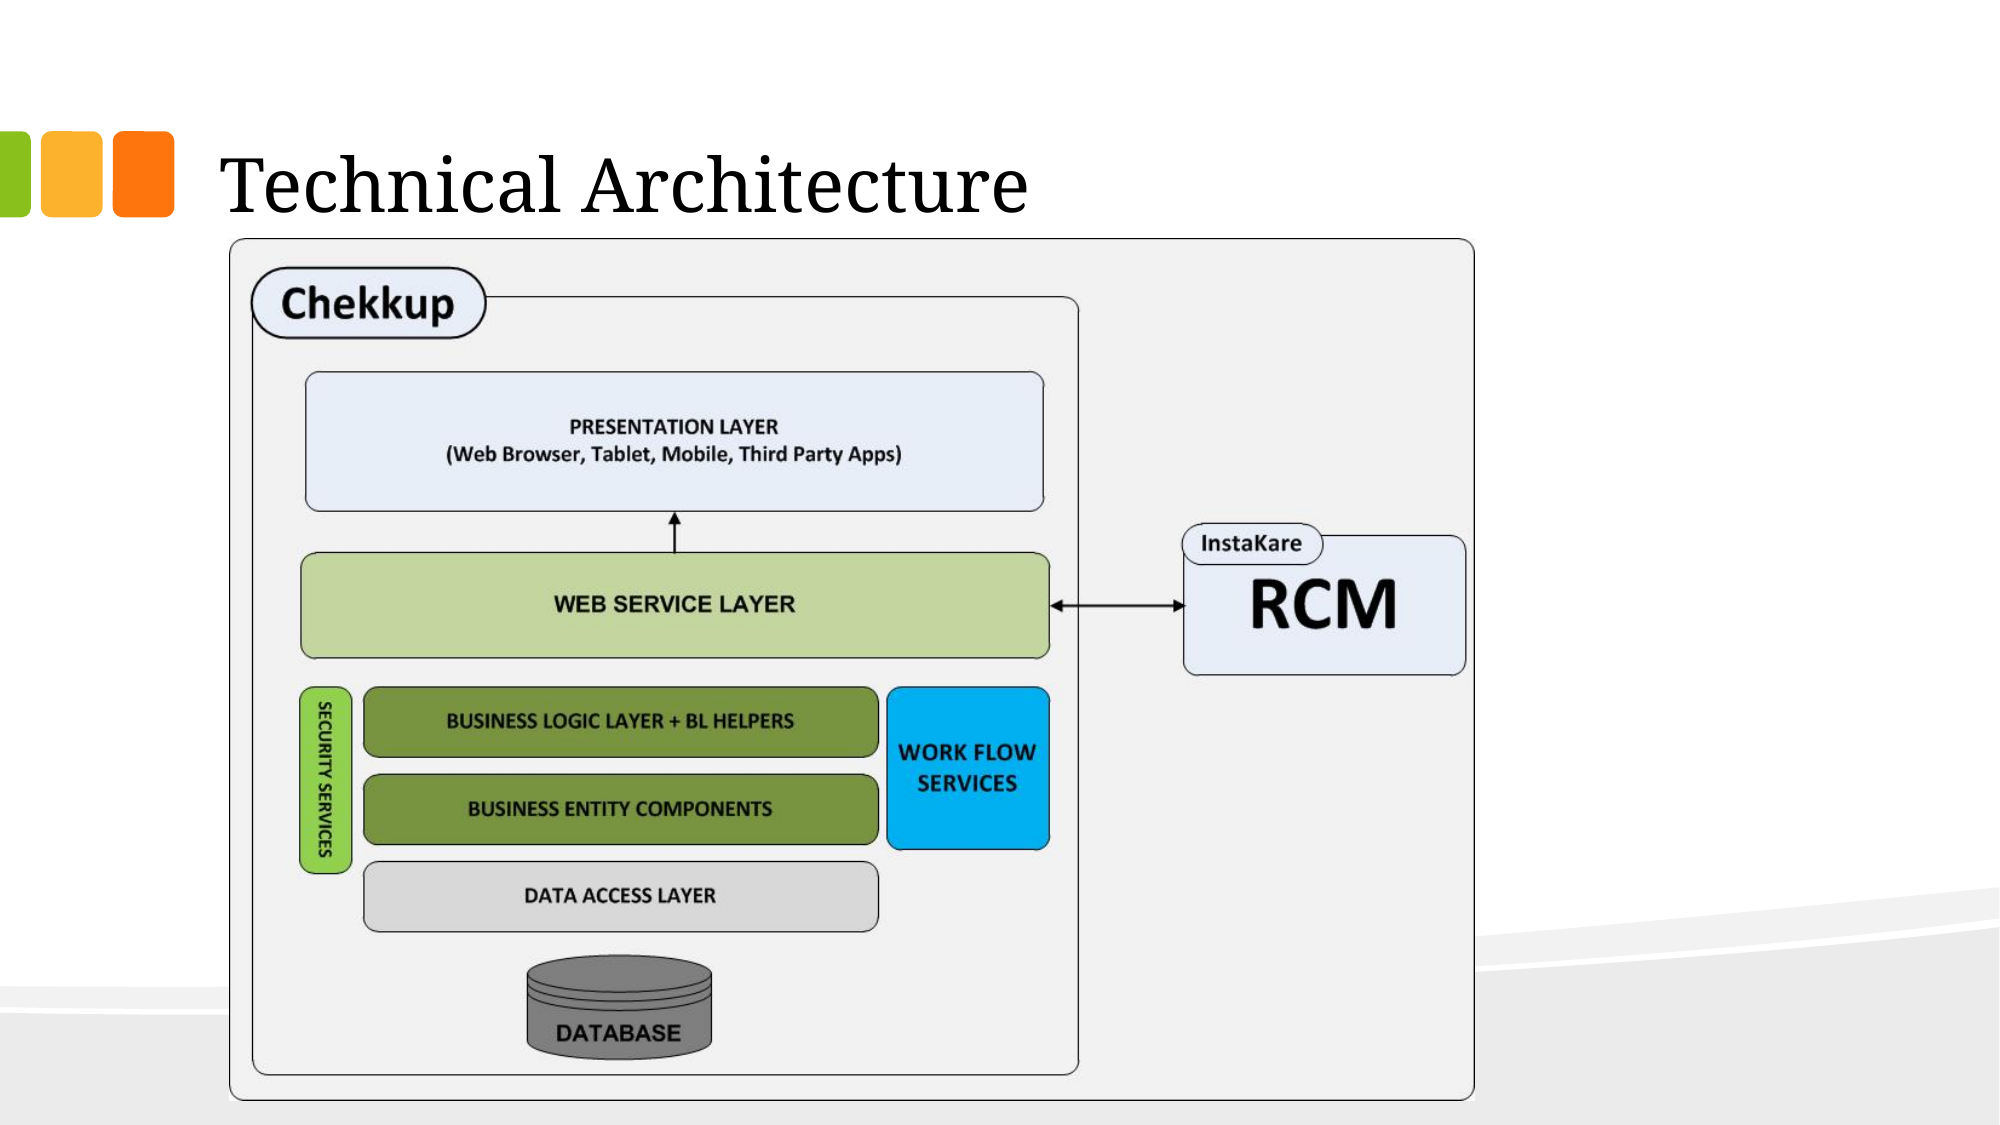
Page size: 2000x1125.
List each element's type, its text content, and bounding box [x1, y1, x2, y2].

title Technical Architecture [199, 24, 1800, 238]
picture [229, 238, 1475, 1101]
